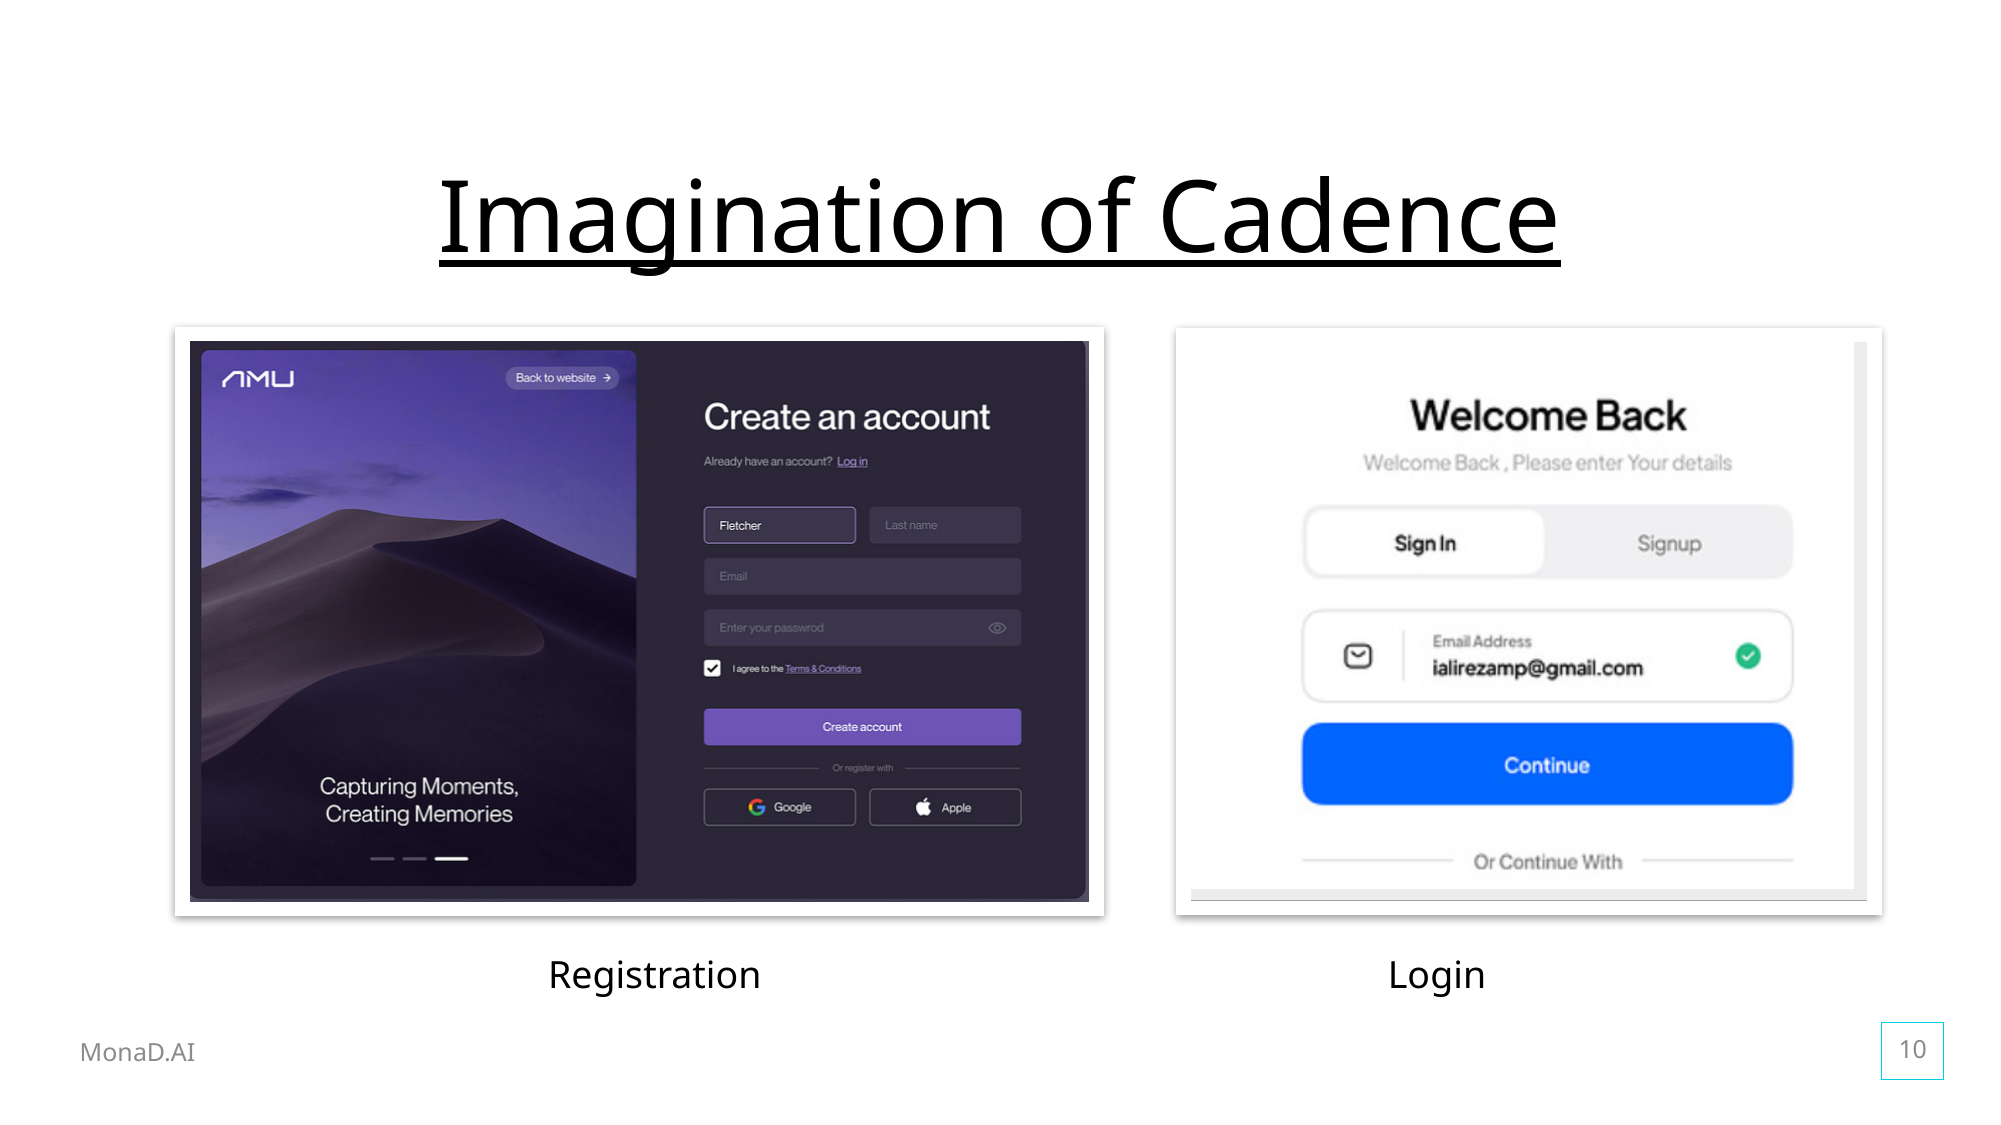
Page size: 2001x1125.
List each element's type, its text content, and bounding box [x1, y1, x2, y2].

text_box Registration [533, 943, 893, 1004]
slide_number 10 [1881, 1022, 1944, 1080]
title Imagination of Cadence [62, 62, 1938, 280]
picture [1190, 342, 1867, 901]
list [189, 341, 1090, 902]
footer MonaD.AI [64, 1030, 467, 1076]
text_box Login [1372, 943, 1614, 1004]
